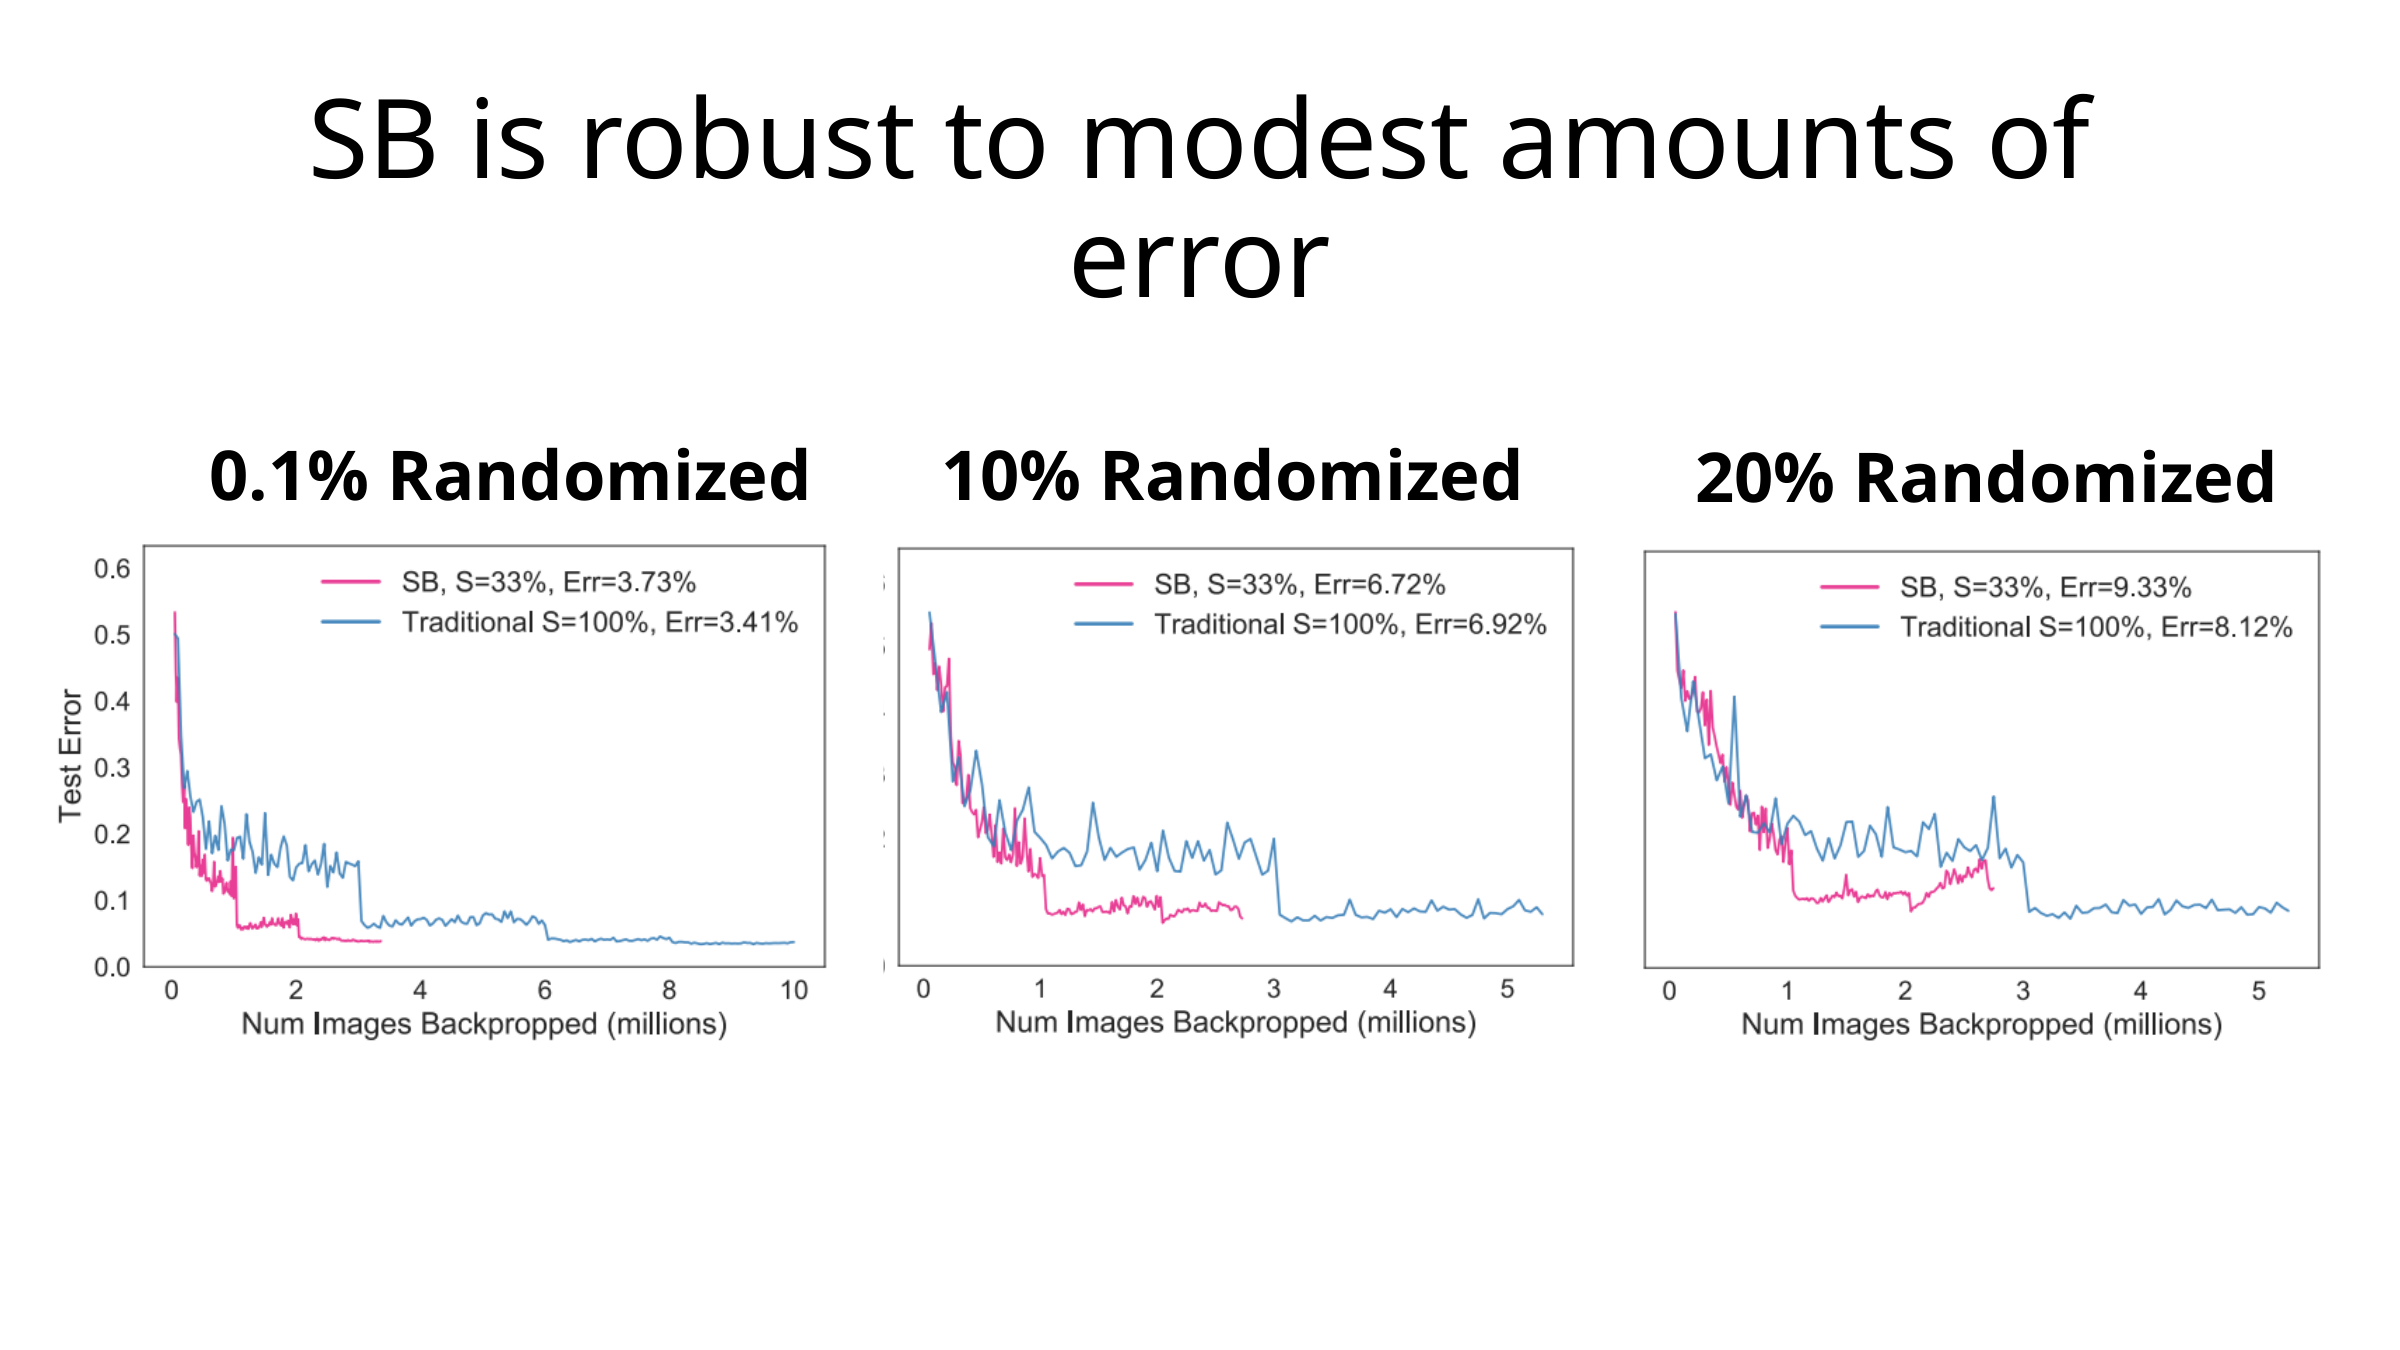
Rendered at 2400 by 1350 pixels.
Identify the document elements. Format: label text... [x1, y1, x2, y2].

text_box 0.1% Randomized [195, 424, 828, 519]
text_box 10% Randomized [926, 424, 1540, 522]
picture [1630, 525, 2343, 1061]
picture [38, 519, 850, 1061]
text_box 20% Randomized [1680, 426, 2294, 524]
picture [883, 522, 1597, 1058]
title SB is robust to modest amounts of error [165, 71, 2235, 333]
